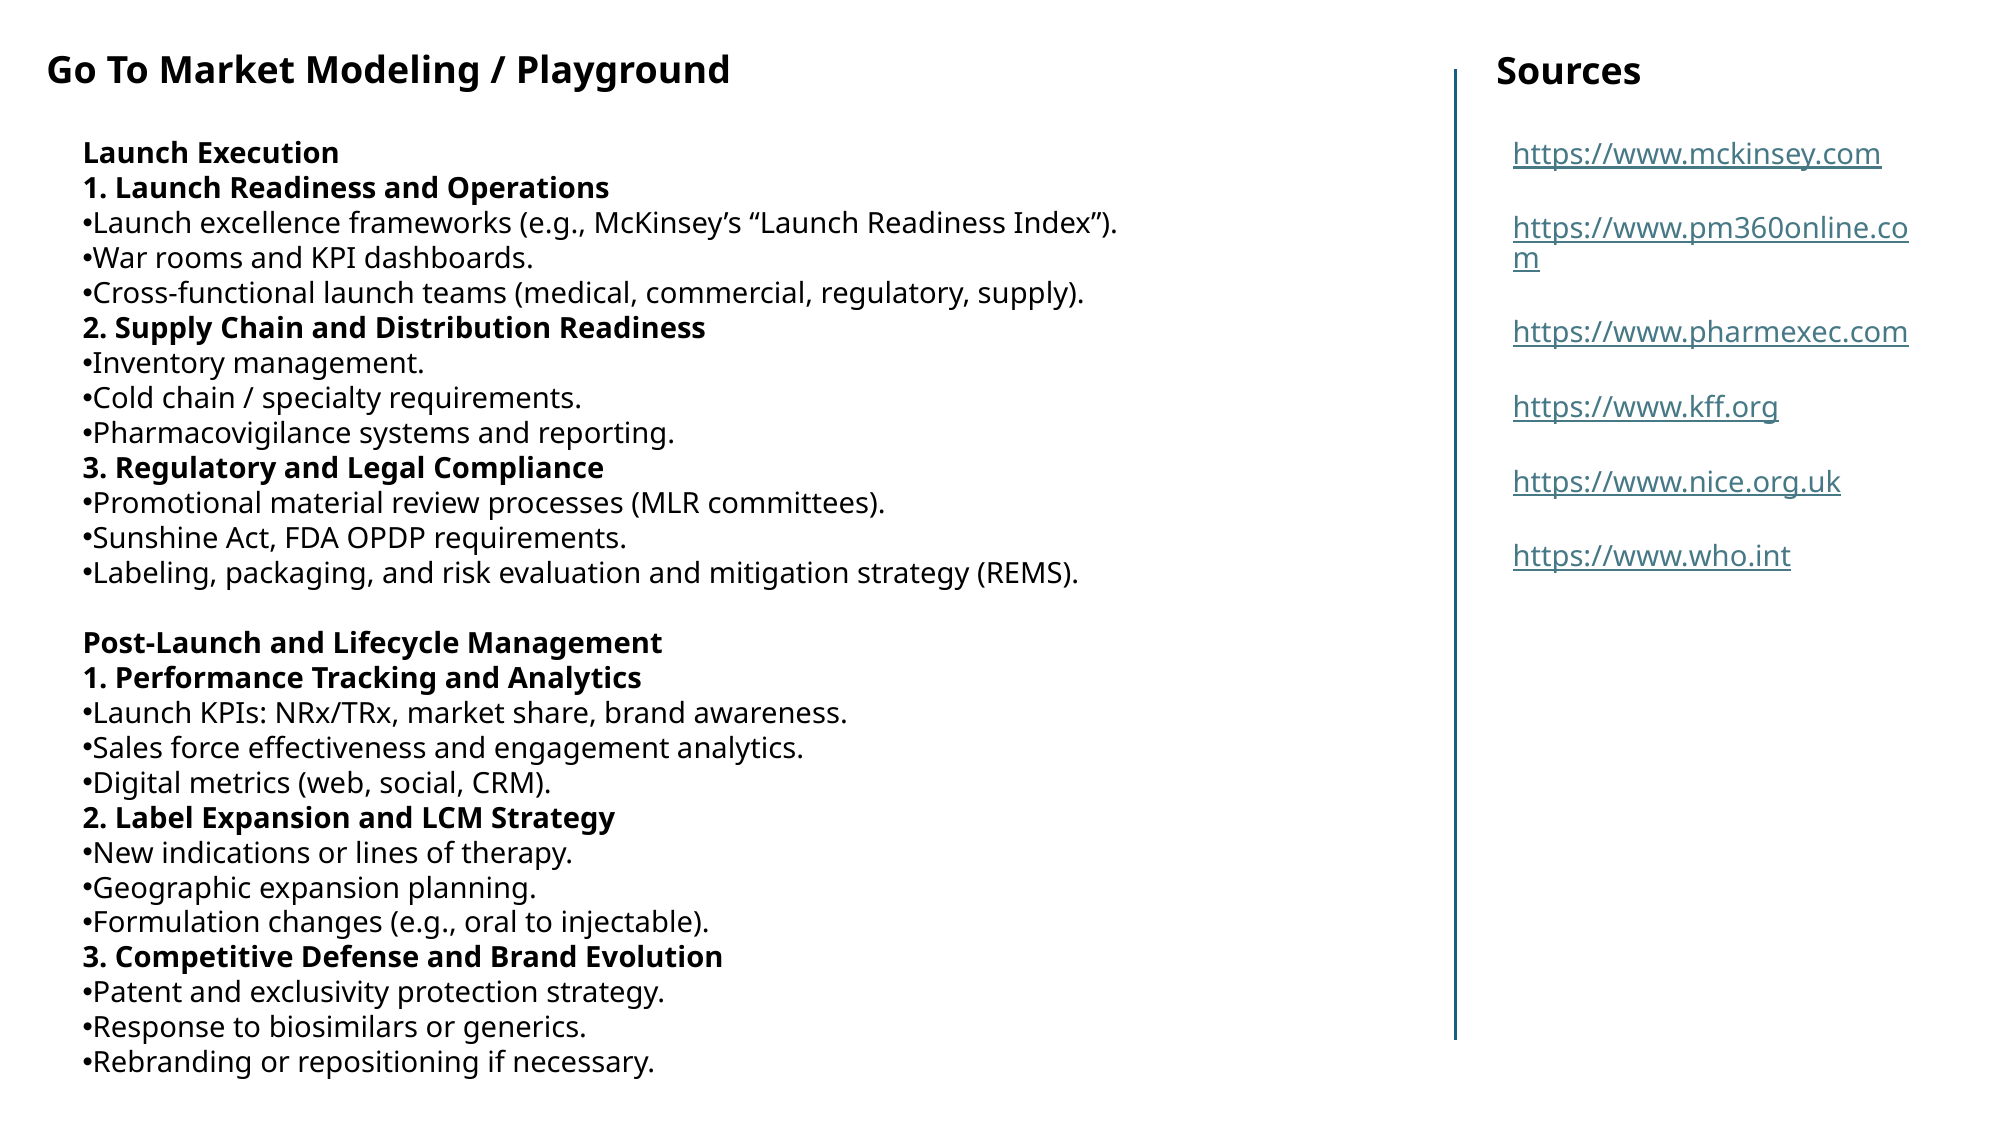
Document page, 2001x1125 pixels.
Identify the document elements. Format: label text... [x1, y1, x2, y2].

text_box Go To Market Modeling / Playground [31, 38, 747, 99]
text_box Launch Execution 1. Launch Readiness and Operations Launch excellence frameworks (e.g., McKinsey’s “Launch Readiness Index”). War rooms and KPI dashboards. Cross-functional launch teams (medical, commercial, regulatory, supply). 2. Supply Chain and Distribution Readiness Inventory management. Cold chain / specialty requirements. Pharmacovigilance systems and reporting. 3. Regulatory and Legal Compliance Promotional material review processes (MLR committees). Sunshine Act, FDA OPDP requirements. Labeling, packaging, and risk evaluation and mitigation strategy (REMS). Post-Launch and Lifecycle Management 1. Performance Tracking and Analytics Launch KPIs: NRx/TRx, market share, brand awareness. Sales force effectiveness and engagement analytics. Digital metrics (web, social, CRM). 2. Label Expansion and LCM Strategy New indications or lines of therapy. Geographic expansion planning. Formulation changes (e.g., oral to injectable). 3. Competitive Defense and Brand Evolution Patent and exclusivity protection strategy. Response to biosimilars or generics. Rebranding or repositioning if necessary. [67, 127, 1344, 1086]
text_box https://www.mckinsey.com https://www.pm360online.com https://www.pharmexec.com https://www.kff.org https://www.nice.org.uk https://www.who.int [1497, 127, 1934, 731]
text_box Sources [1481, 39, 1657, 100]
